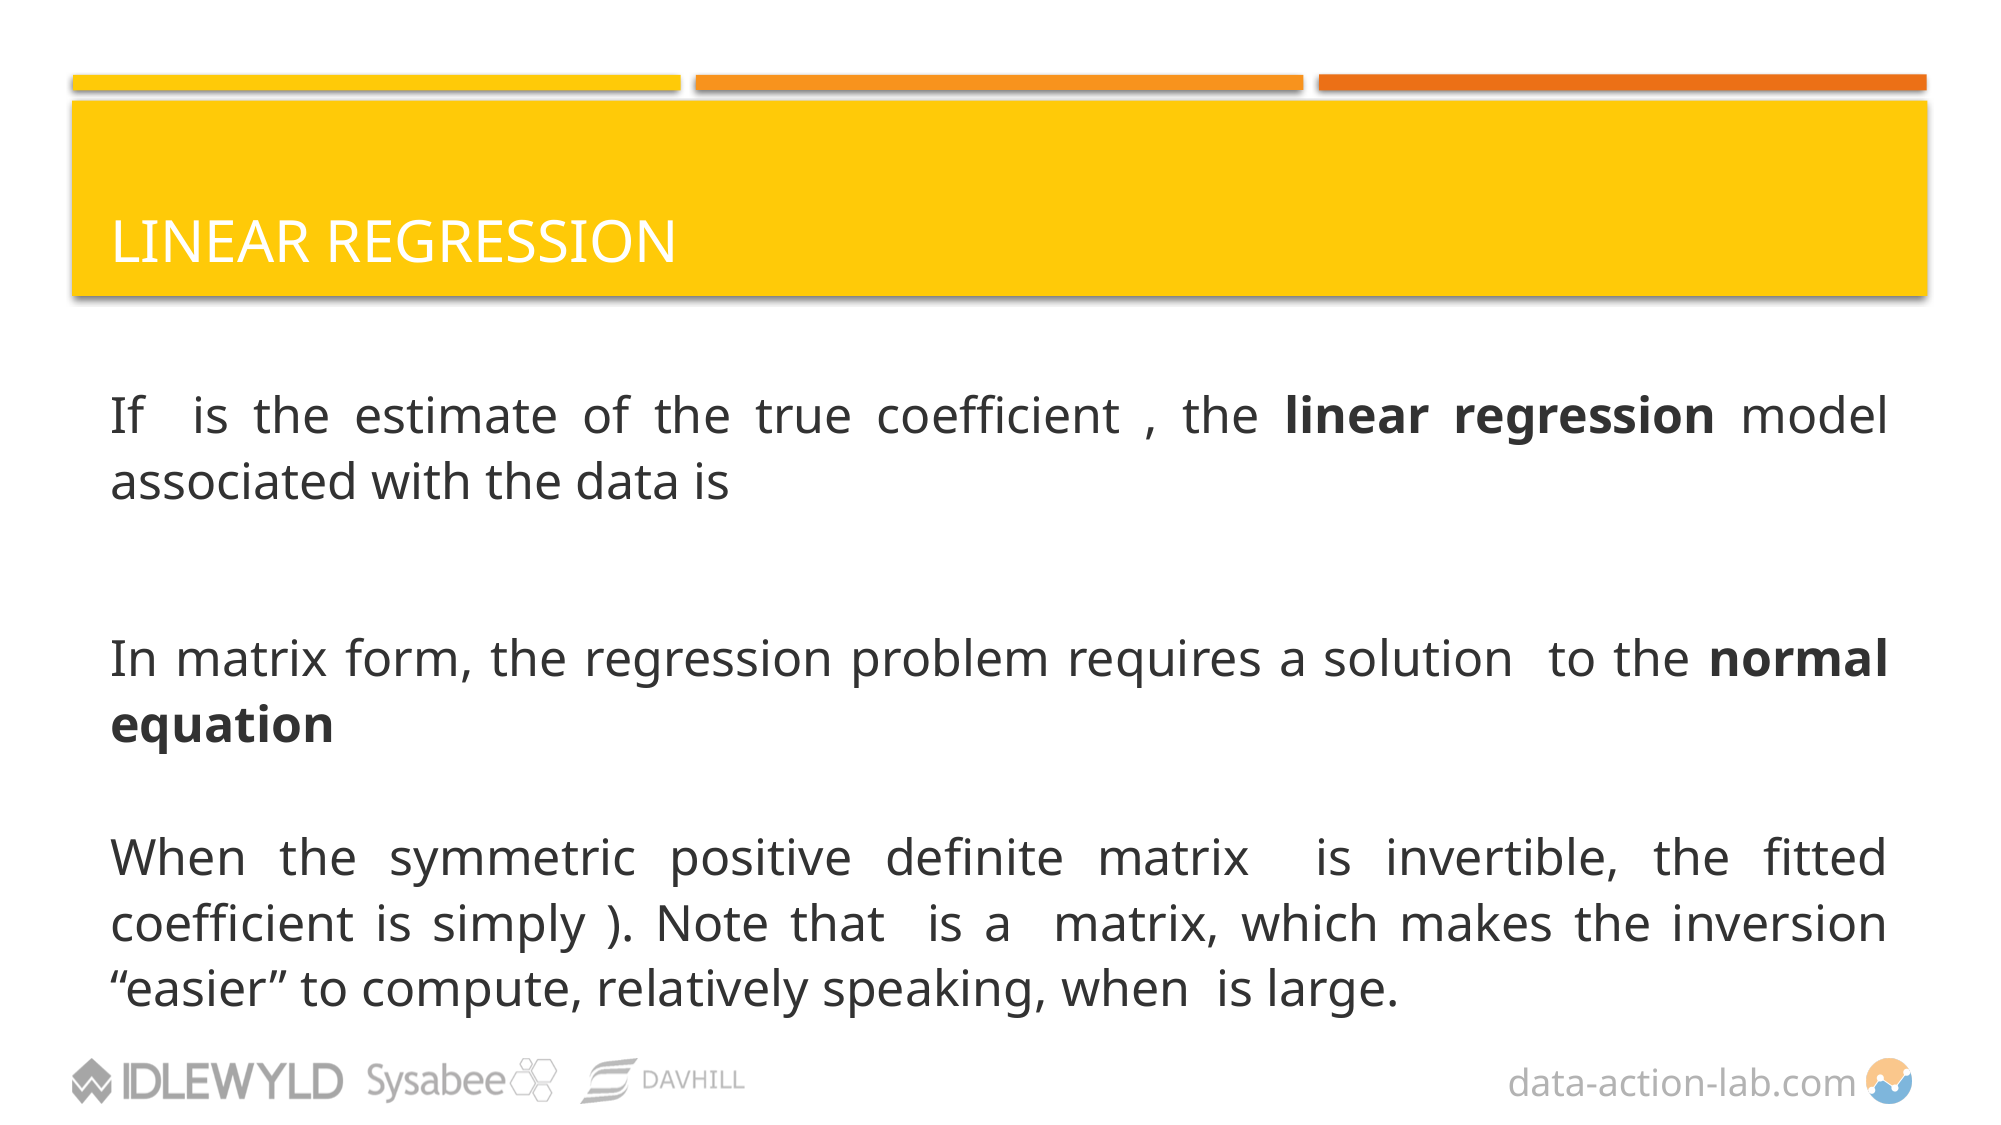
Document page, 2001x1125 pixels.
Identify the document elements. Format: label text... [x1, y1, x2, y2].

title Linear Regression [95, 115, 1905, 282]
picture [72, 1058, 745, 1104]
